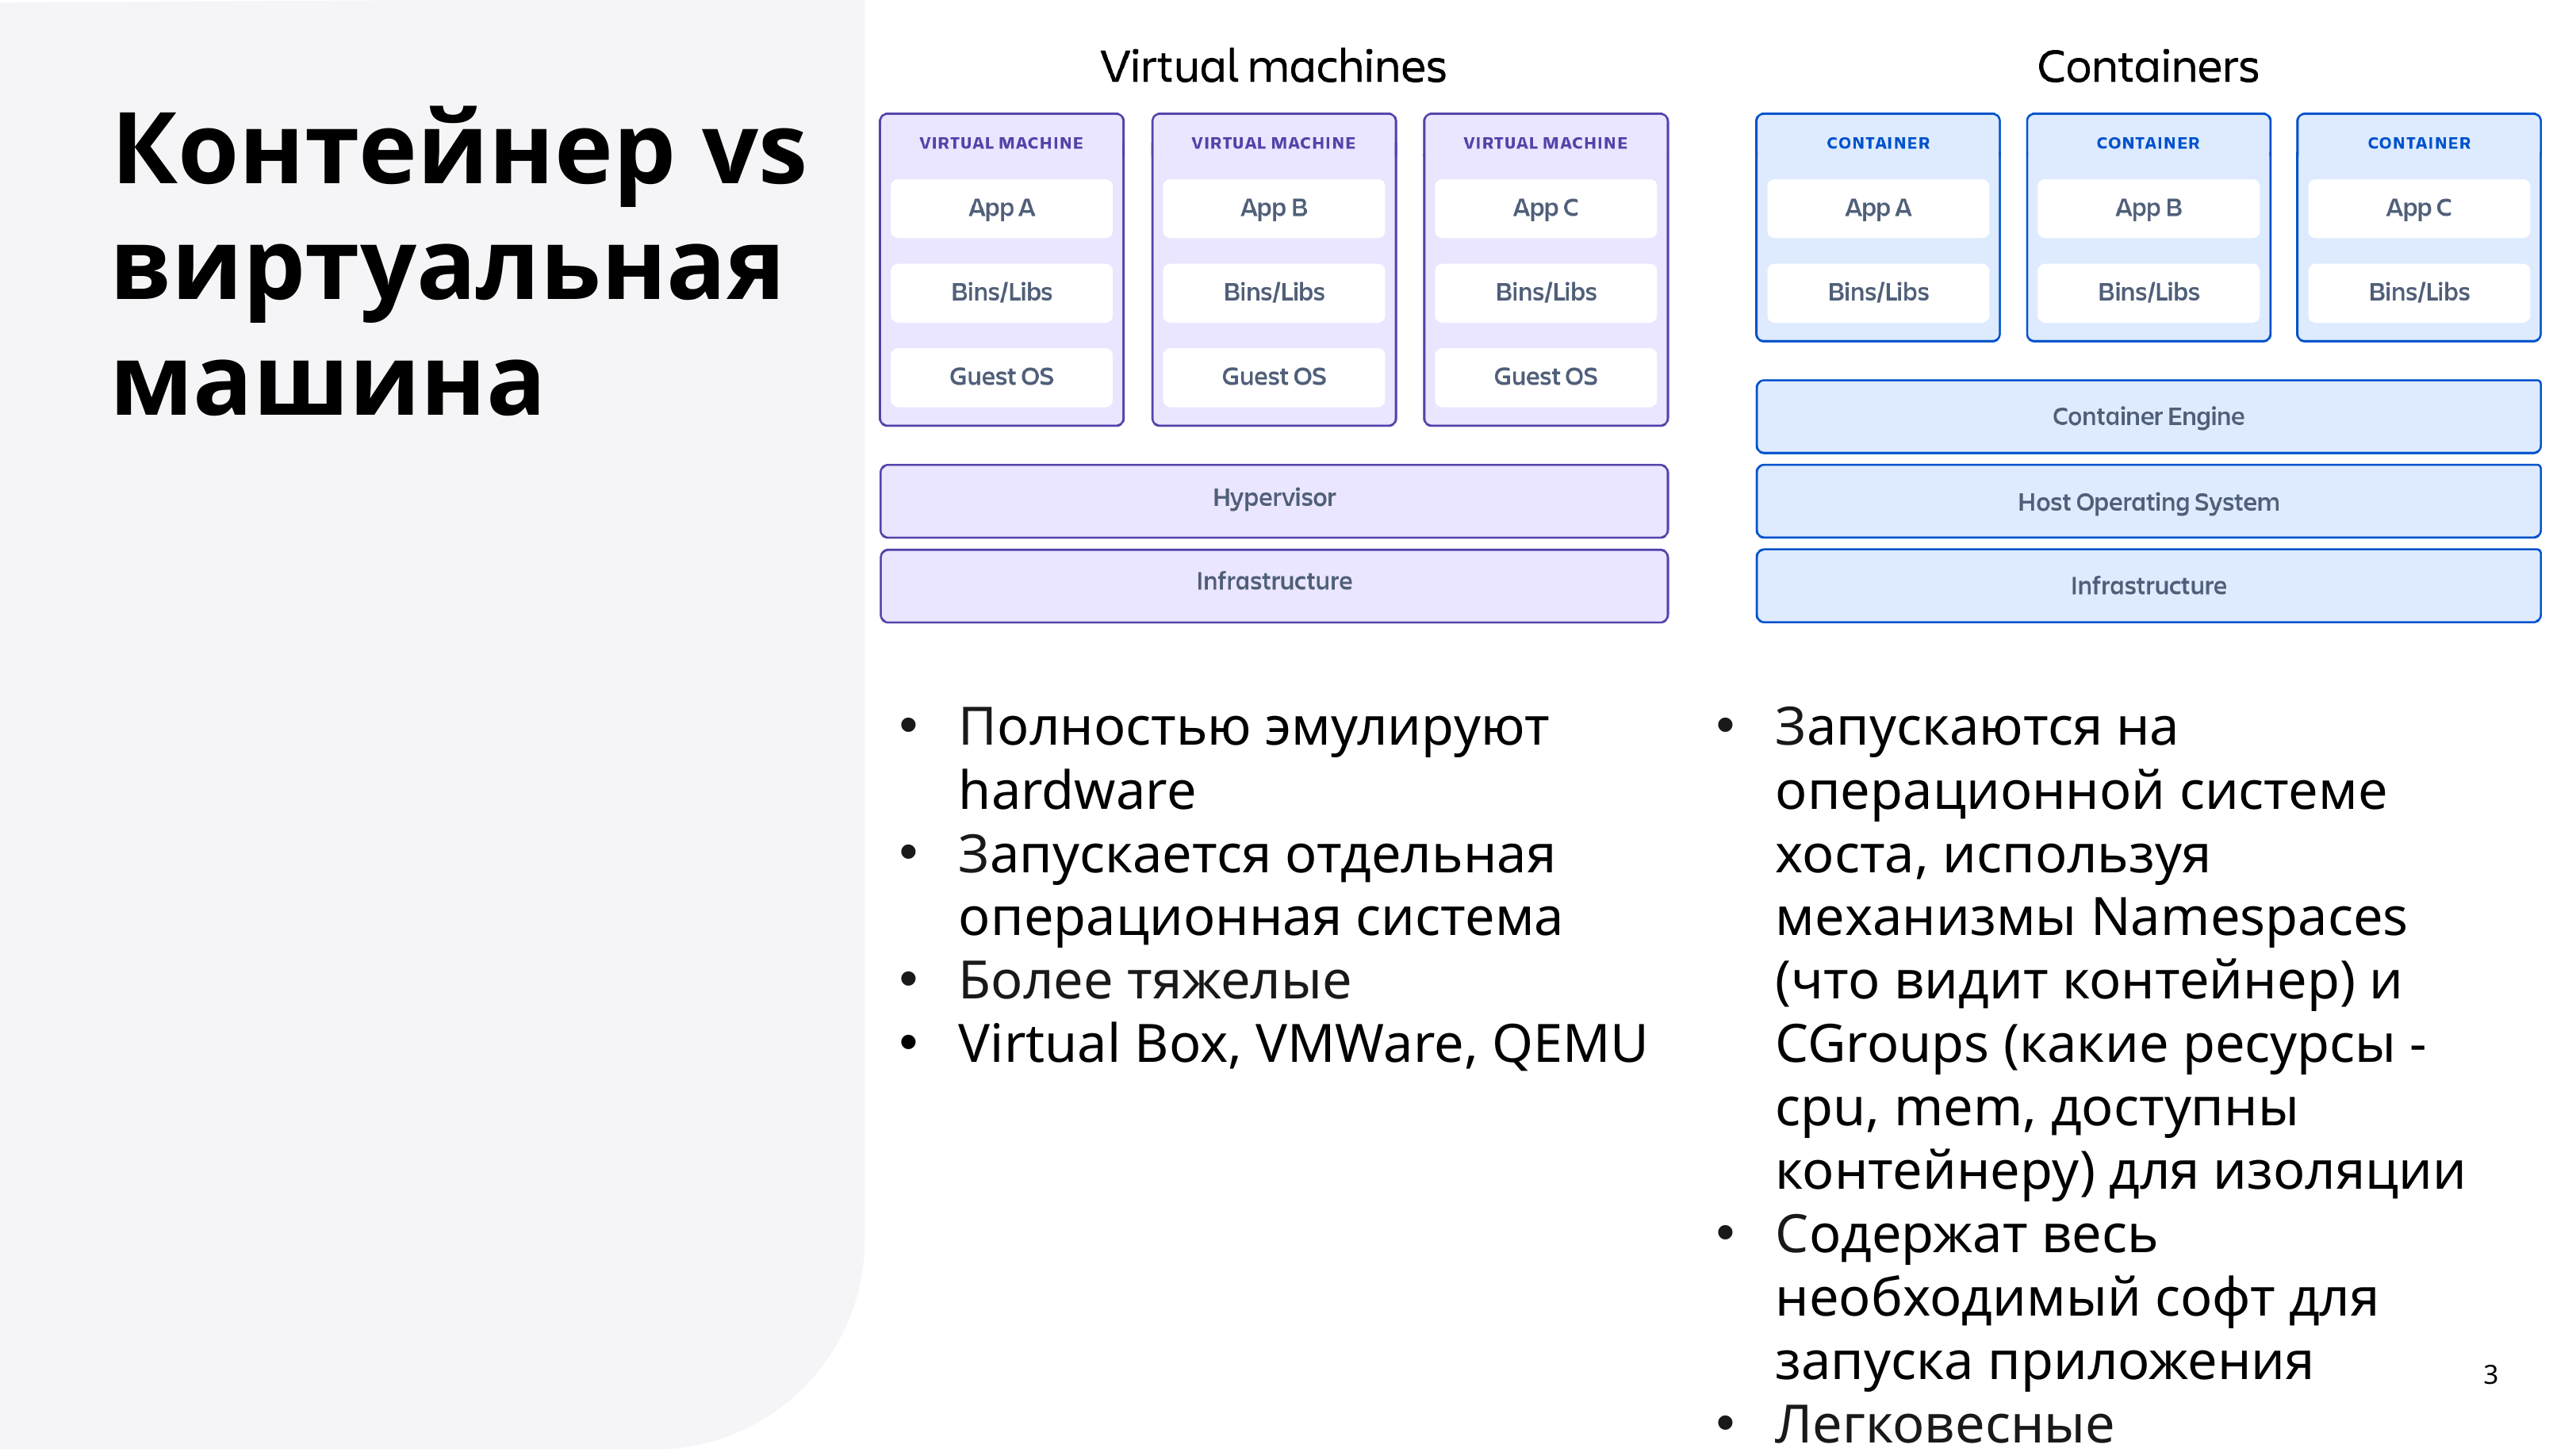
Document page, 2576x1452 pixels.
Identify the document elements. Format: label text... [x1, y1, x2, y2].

text_box Полностью эмулируют hardware Запускается отдельная операционная система Более тяжелые Virtual Box, VMWare, QEMU [893, 686, 1701, 1079]
text_box [6, 281, 2570, 1170]
text_box Контейнер vs виртуальная машина [109, 87, 813, 281]
text_box Запускаются на операционной системе хоста, используя механизмы Namespaces (что видит контейнер) и CGroups (какие ресурсы - cpu, mem, доступны контейнеру) для изоляции Содержат весь необходимый софт для запуска приложения Легковесные Docker, LXC, CRI-O [1710, 686, 2518, 1452]
picture [878, 48, 2542, 626]
